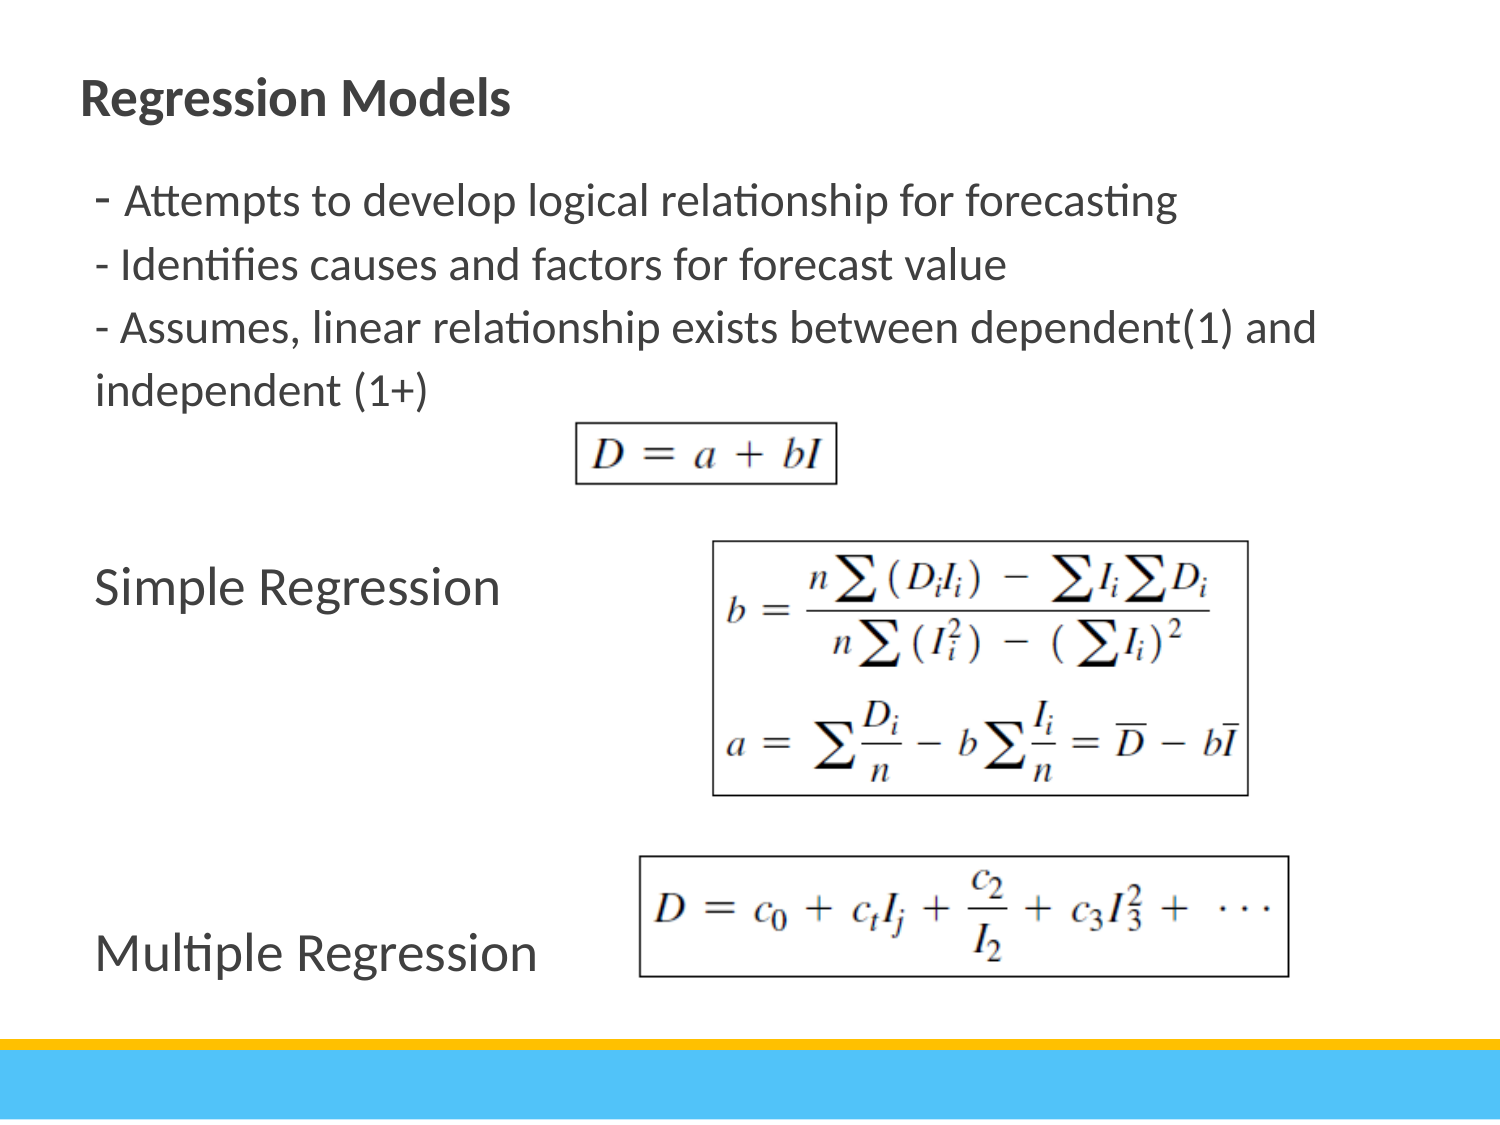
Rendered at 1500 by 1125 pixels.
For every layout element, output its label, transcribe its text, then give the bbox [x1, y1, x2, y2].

list Regression Models - Attempts to develop logical relationship for forecasting - Identifies causes and factors for forecast value - Assumes, linear relationship exists between dependent(1) and independent (1+) Simple Regression Multiple Regression [80, 46, 1371, 996]
picture [597, 532, 1420, 808]
picture [611, 844, 1314, 996]
picture [559, 415, 1033, 496]
